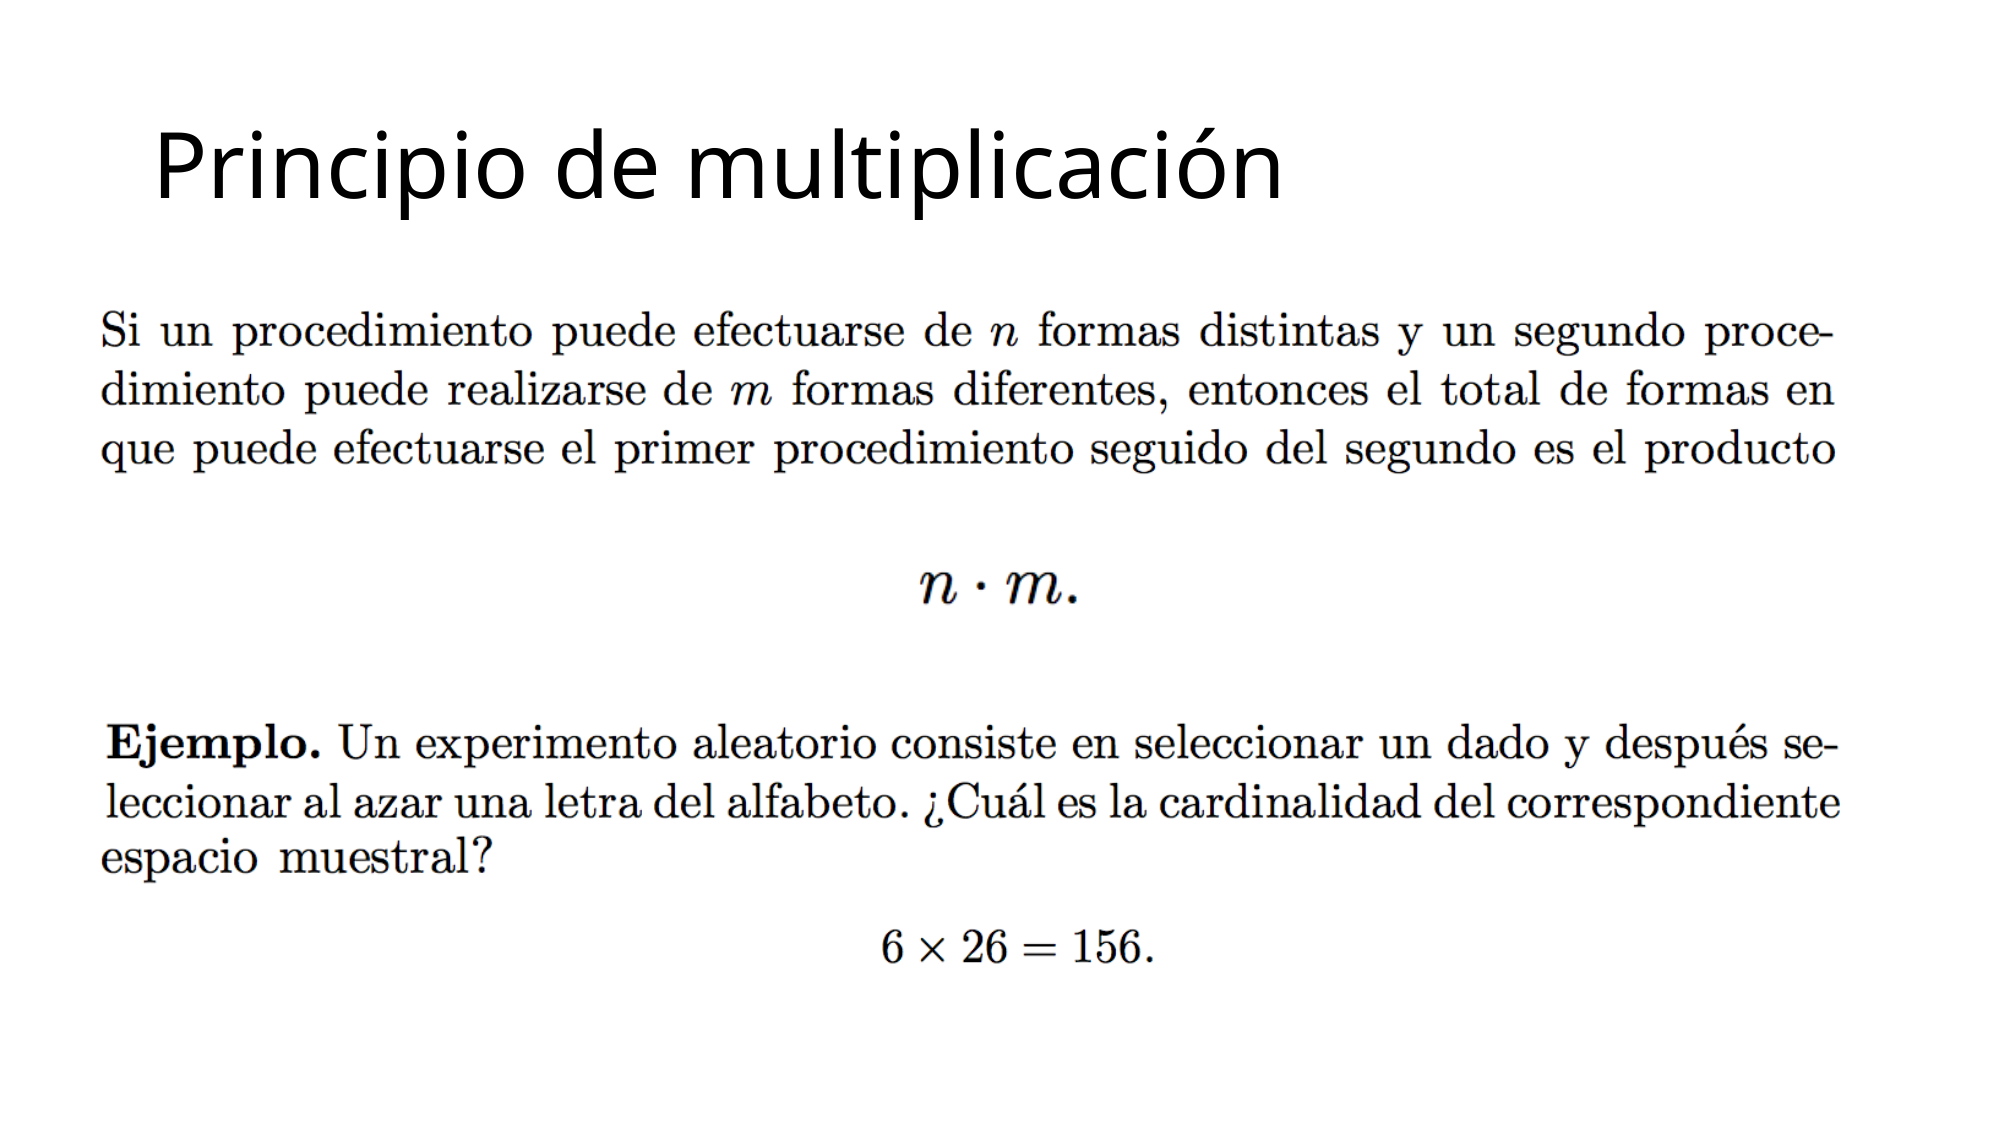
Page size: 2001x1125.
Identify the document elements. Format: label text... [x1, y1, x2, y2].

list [91, 303, 1846, 482]
picture [914, 561, 1090, 619]
picture [874, 920, 1162, 978]
title Principio de multiplicación [137, 59, 1863, 278]
picture [91, 709, 1846, 891]
